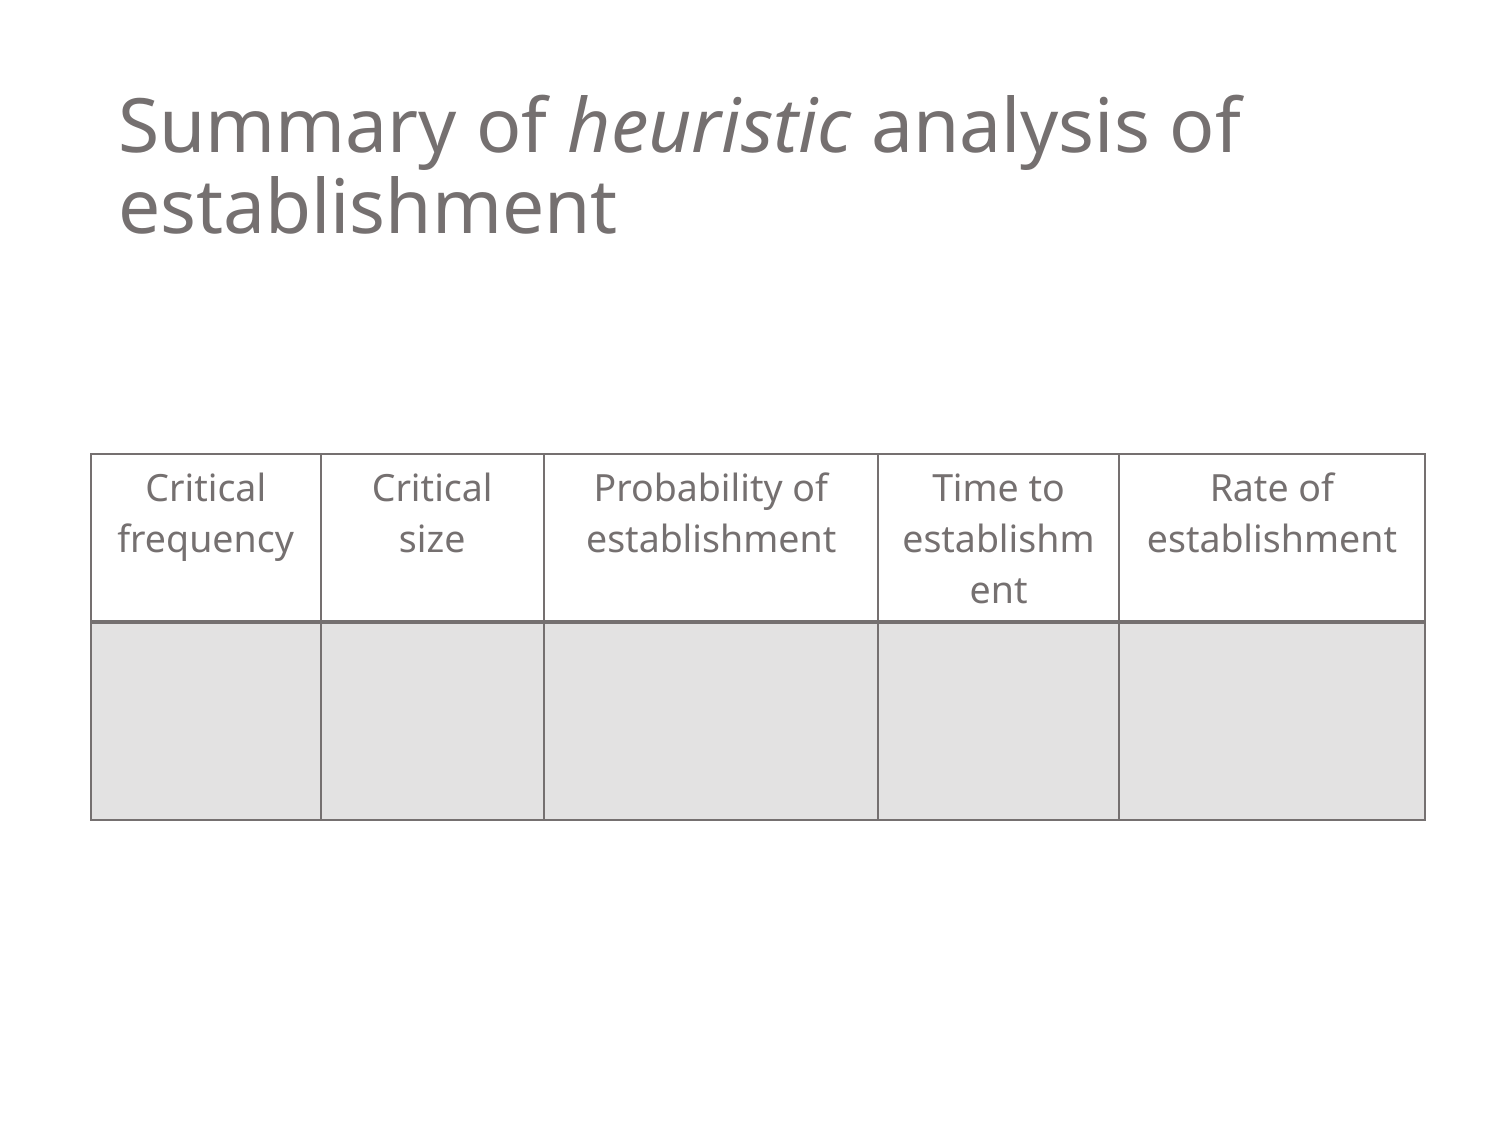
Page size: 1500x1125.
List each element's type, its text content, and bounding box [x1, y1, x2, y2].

title Summary of heuristic analysis of establishment [103, 59, 1397, 278]
